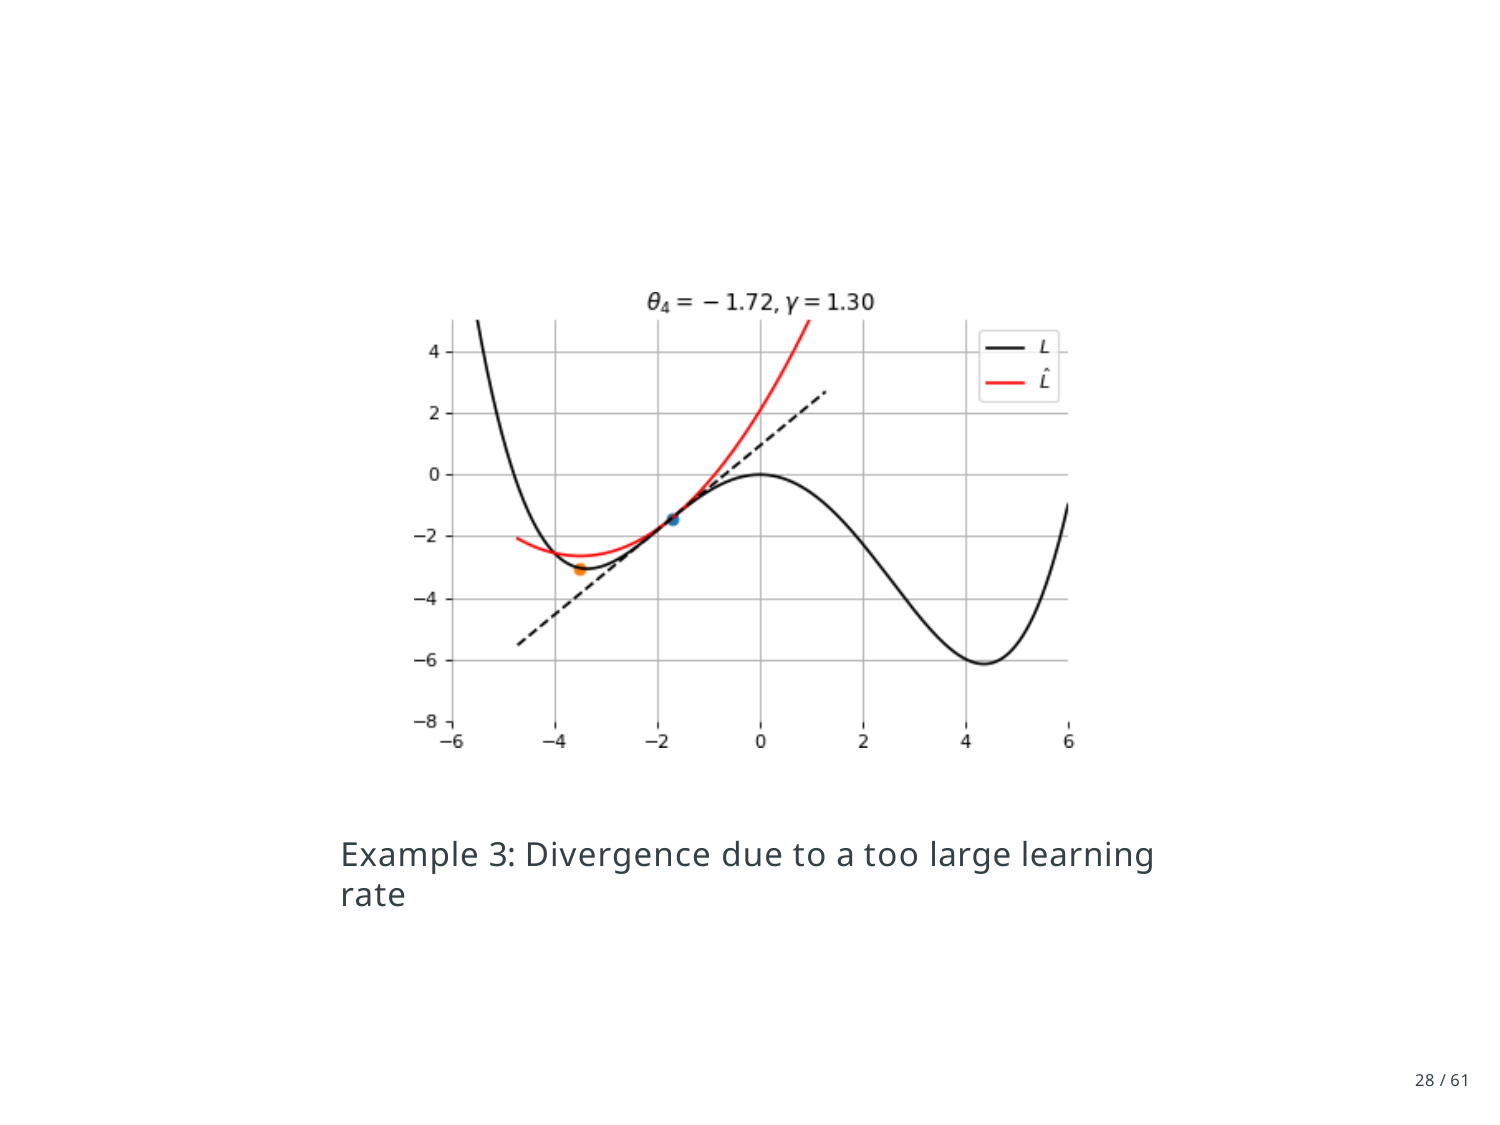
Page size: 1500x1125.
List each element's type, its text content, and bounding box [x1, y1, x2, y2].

text_box 28 / 61 [1412, 1068, 1471, 1091]
picture [414, 292, 1075, 748]
text_box Example 3: Divergence due to a too large learning rate [338, 830, 1162, 914]
